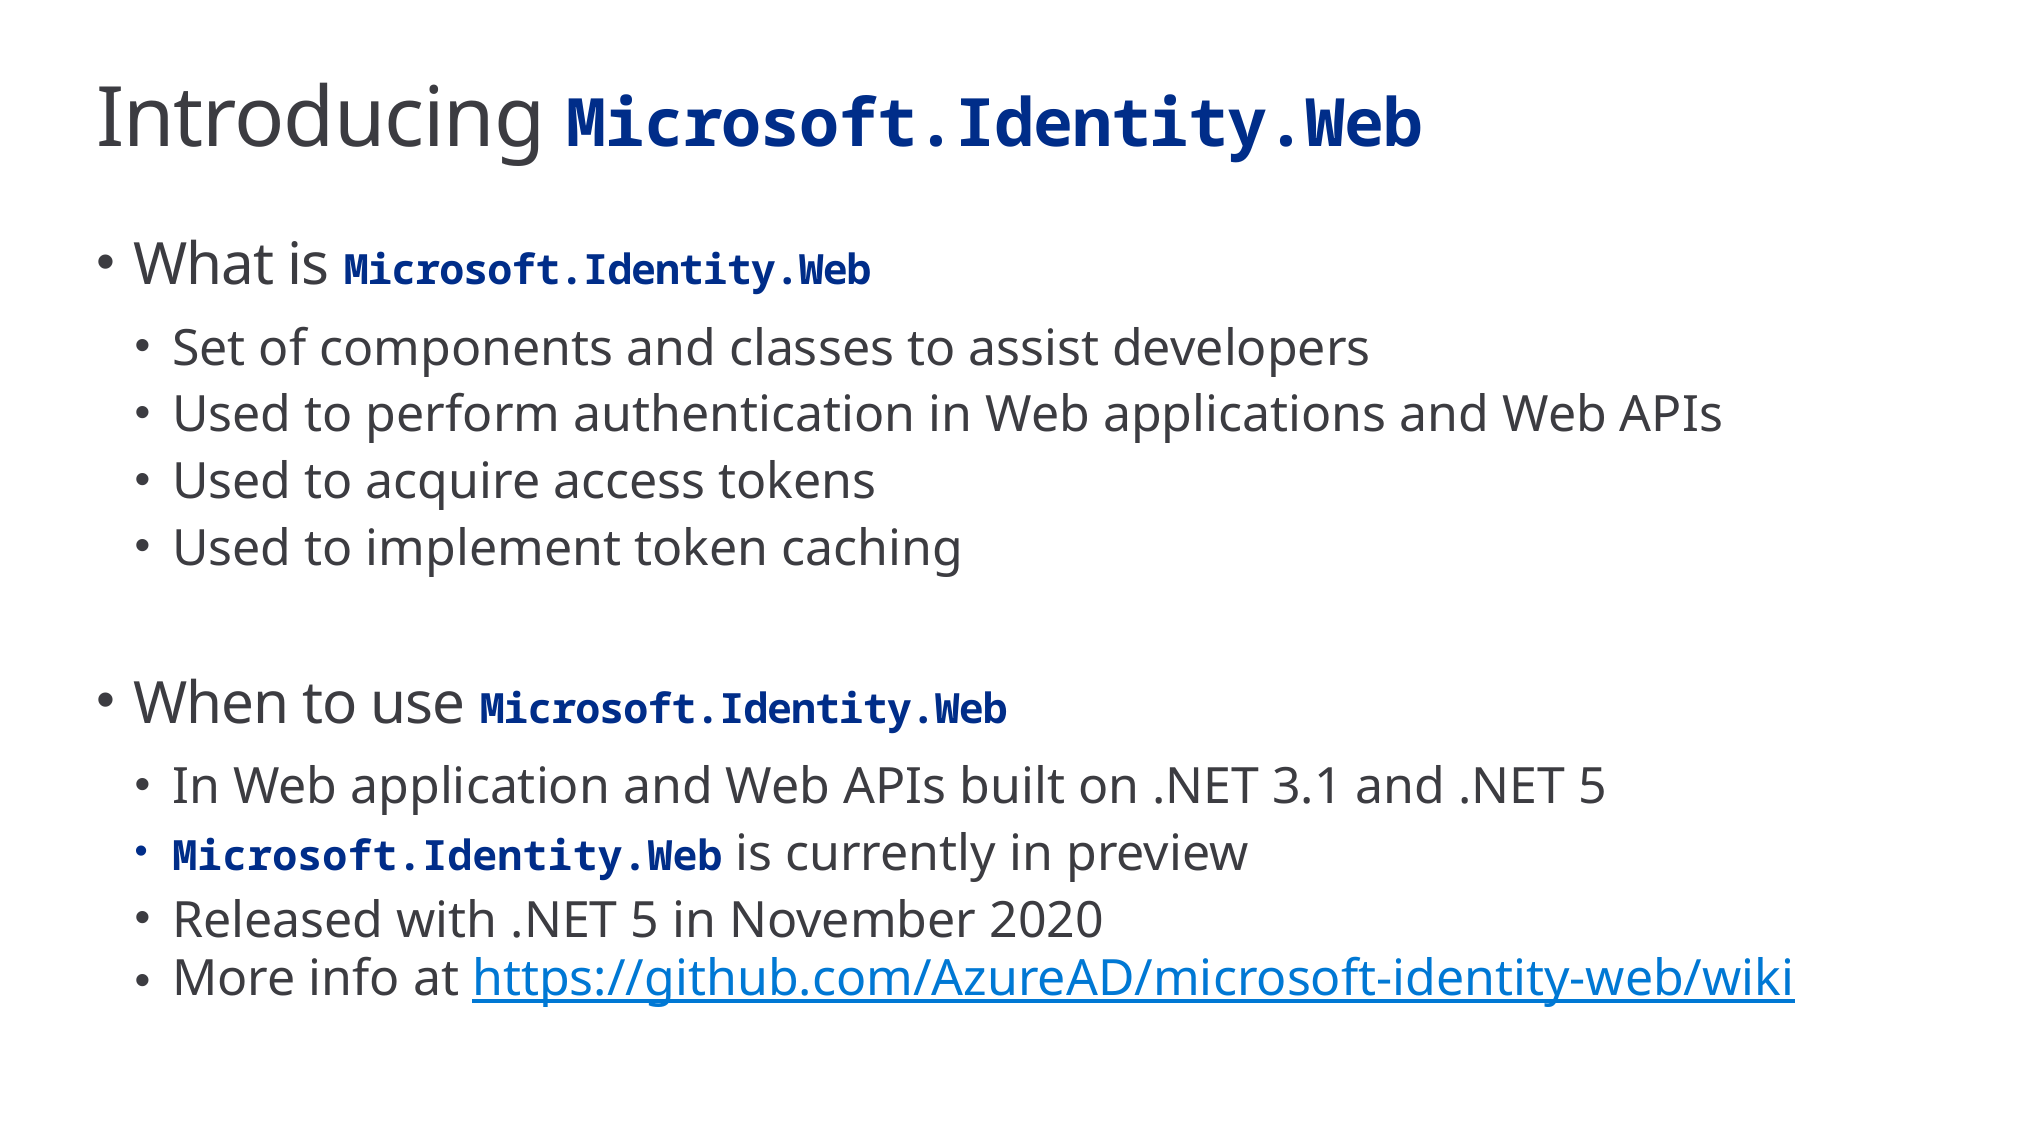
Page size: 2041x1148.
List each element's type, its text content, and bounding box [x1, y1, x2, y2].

title Introducing Microsoft.Identity.Web [96, 75, 1941, 166]
list What is Microsoft.Identity.Web Set of components and classes to assist developers Used to perform authentication in Web applications and Web APIs Used to acquire access tokens Used to implement token caching When to use Microsoft.Identity.Web In Web application and Web APIs built on .NET 3.1 and .NET 5 Microsoft.Identity.Web is currently in preview Released with .NET 5 in November 2020 More info at https://github.com/AzureAD/microsoft-identity-web/wiki [96, 226, 1941, 994]
